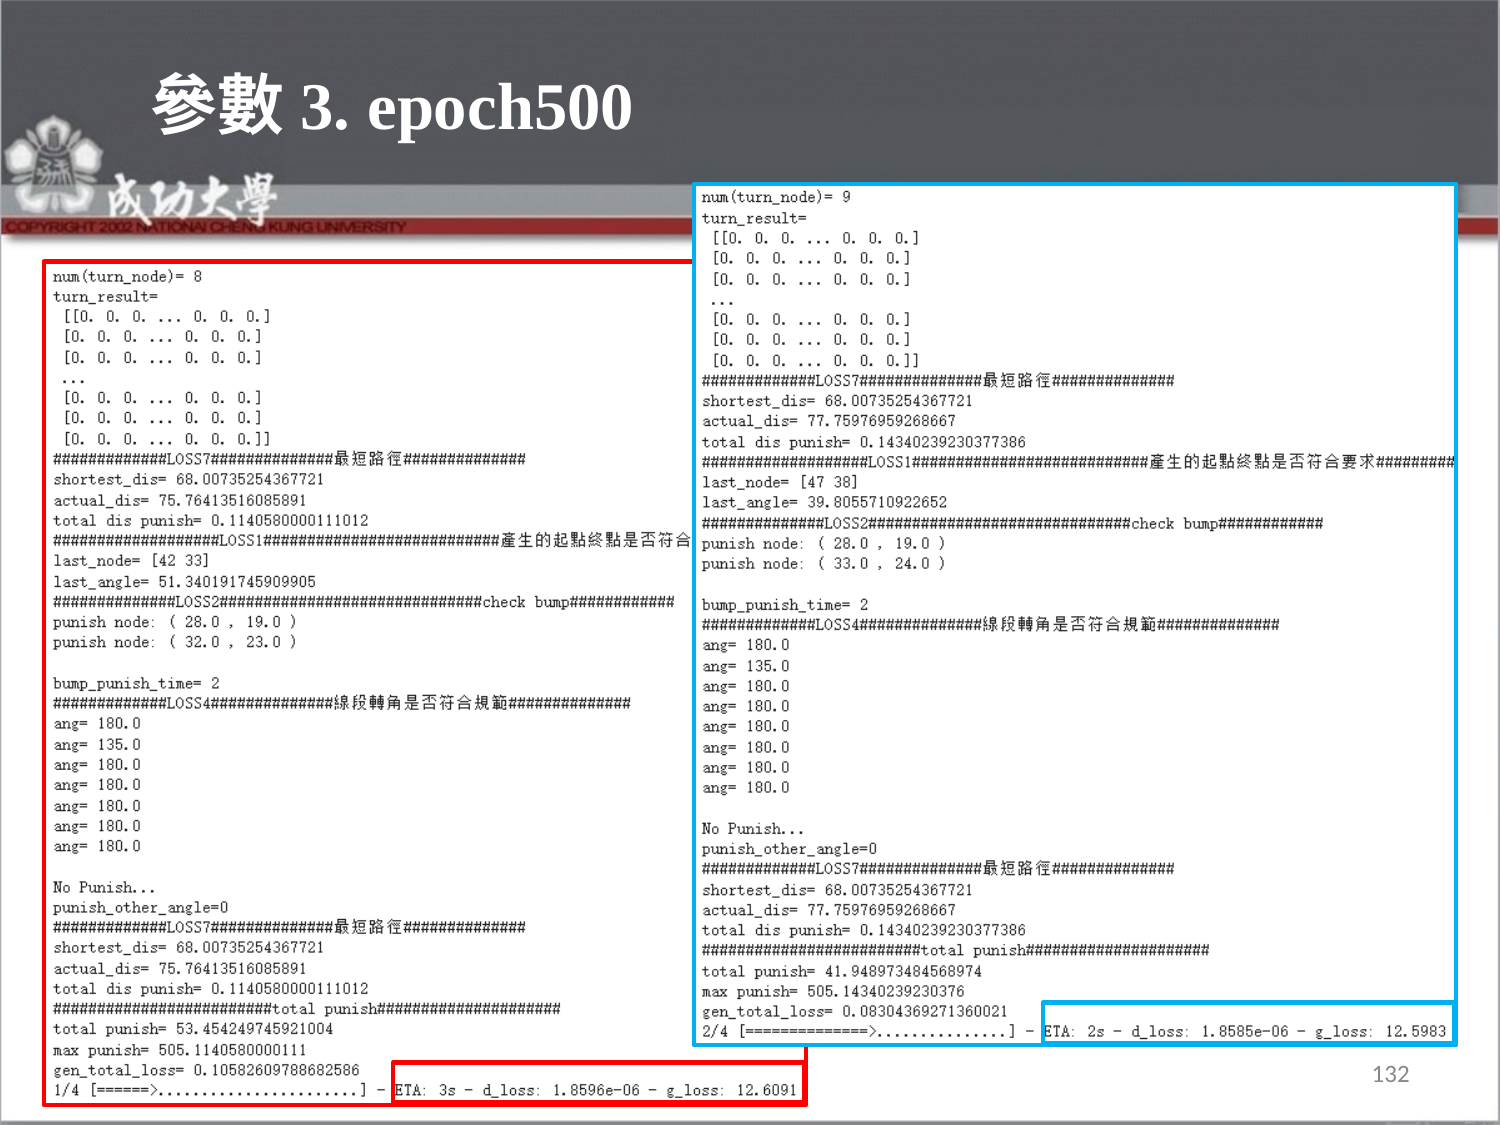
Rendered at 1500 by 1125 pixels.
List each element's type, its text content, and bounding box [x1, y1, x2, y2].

slide_number 132 [1074, 1051, 1425, 1103]
picture [0, 0, 1500, 1125]
title 參數3. epoch500 [135, 45, 1425, 161]
